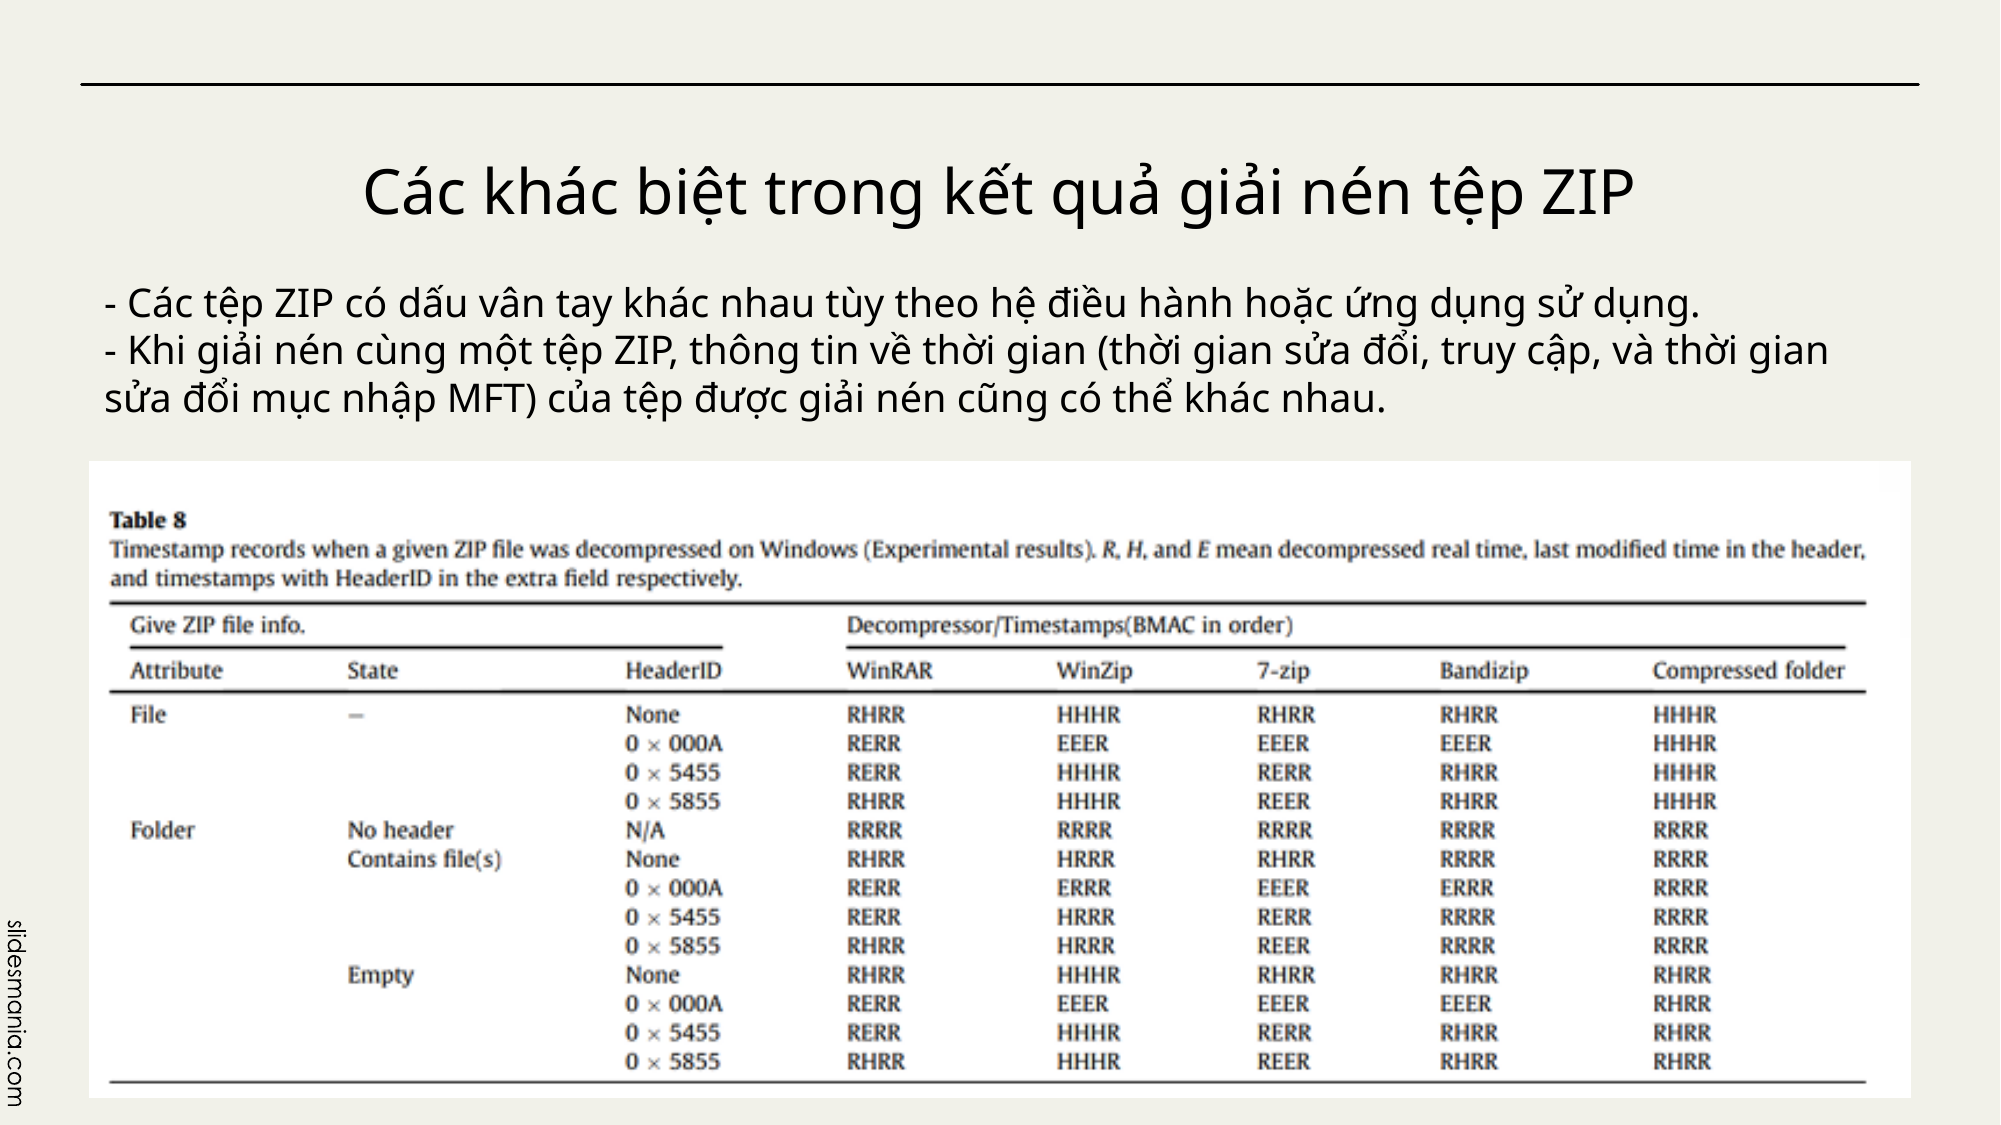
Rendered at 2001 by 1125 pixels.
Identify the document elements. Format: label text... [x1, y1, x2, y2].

text_box - Các tệp ZIP có dấu vân tay khác nhau tùy theo hệ điều hành hoặc ứng dụng sử dụng. - Khi giải nén cùng một tệp ZIP, thông tin về thời gian (thời gian sửa đổi, truy cập, và thời gian sửa đổi mục nhập MFT) của tệp được giải nén cũng có thể khác nhau. [89, 262, 1911, 436]
picture [88, 460, 1911, 1098]
title Các khác biệt trong kết quả giải nén tệp ZIP [89, 84, 1911, 262]
